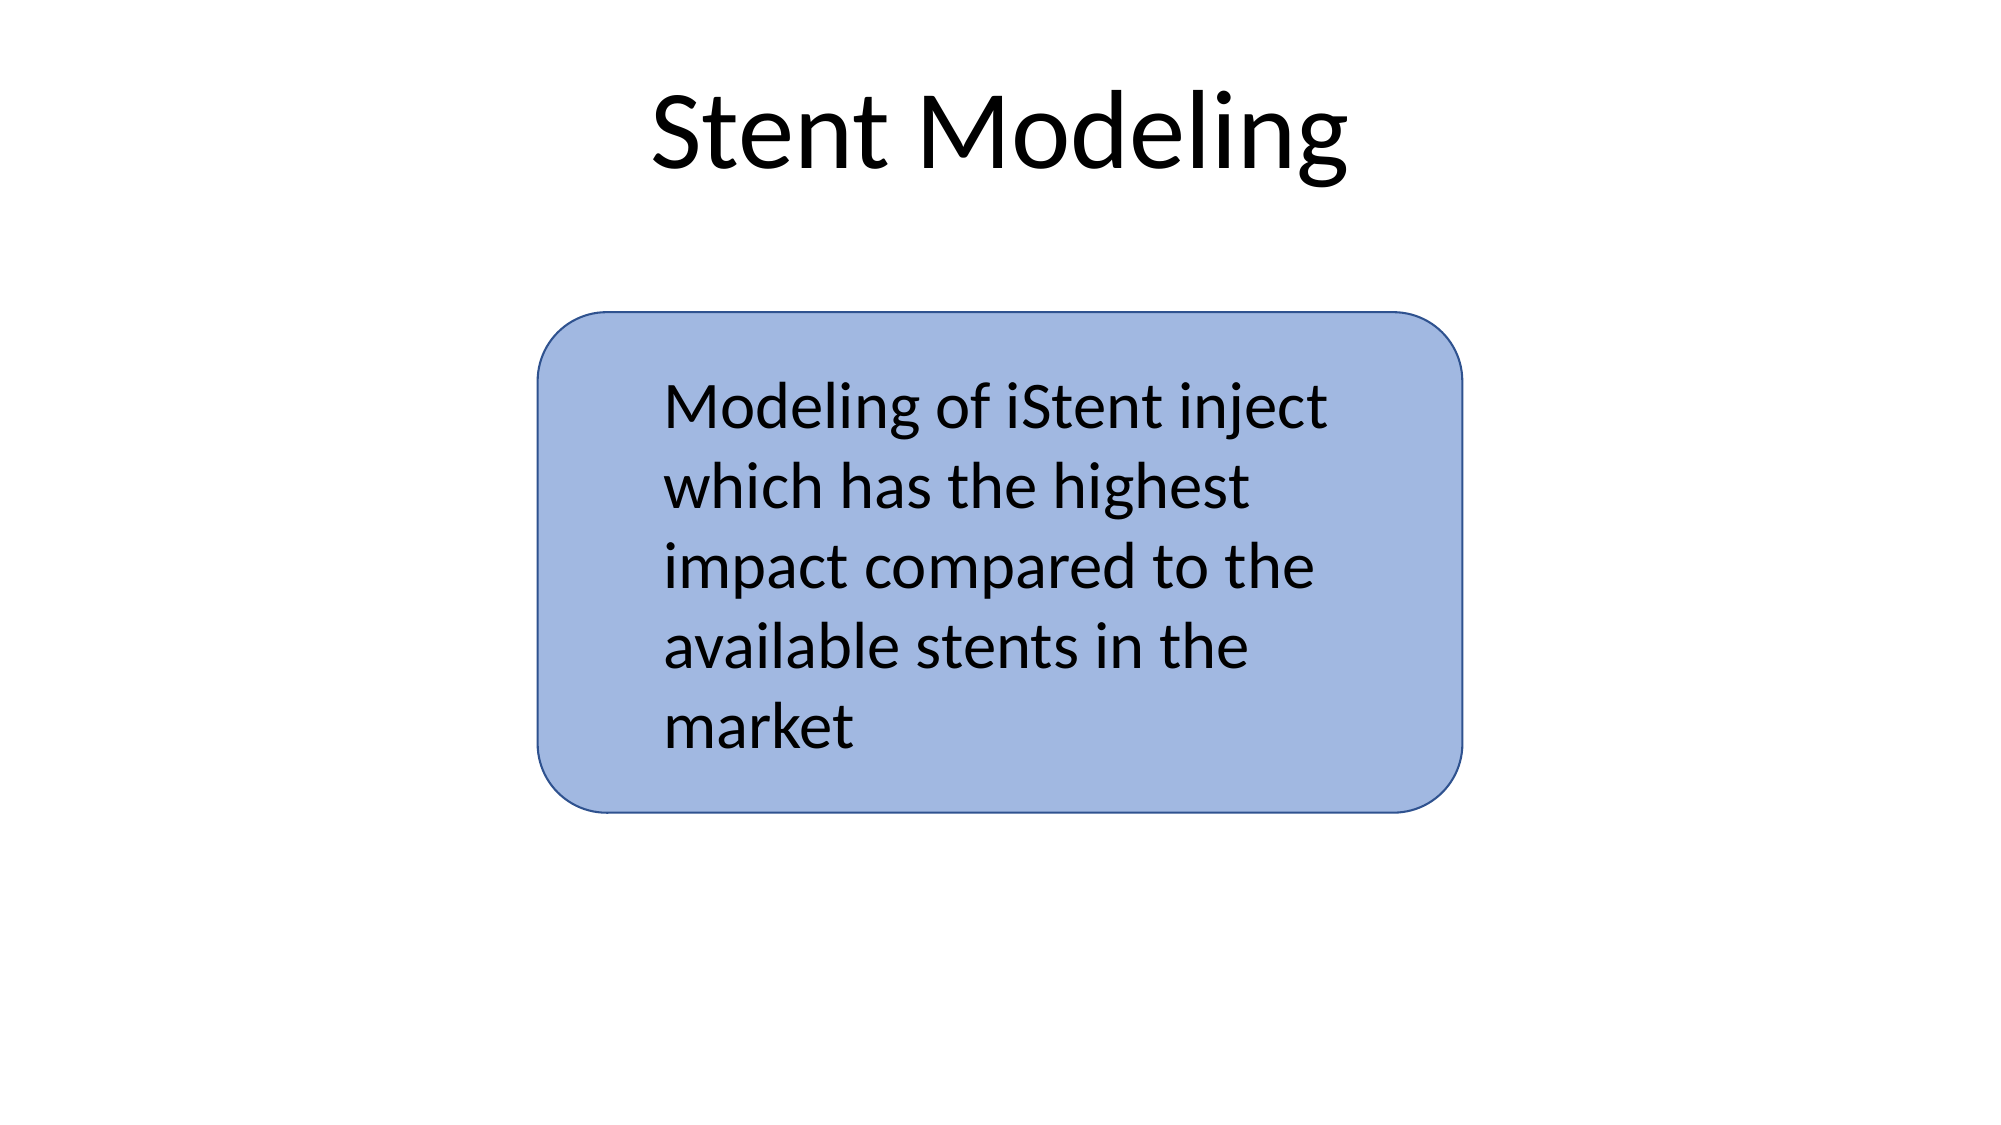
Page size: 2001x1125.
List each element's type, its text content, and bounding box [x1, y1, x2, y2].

title Stent Modeling [137, 47, 1863, 201]
text_box Modeling of iStent inject which has the highest impact compared to the available stents in the market [648, 354, 1414, 850]
text_box [537, 312, 1463, 813]
